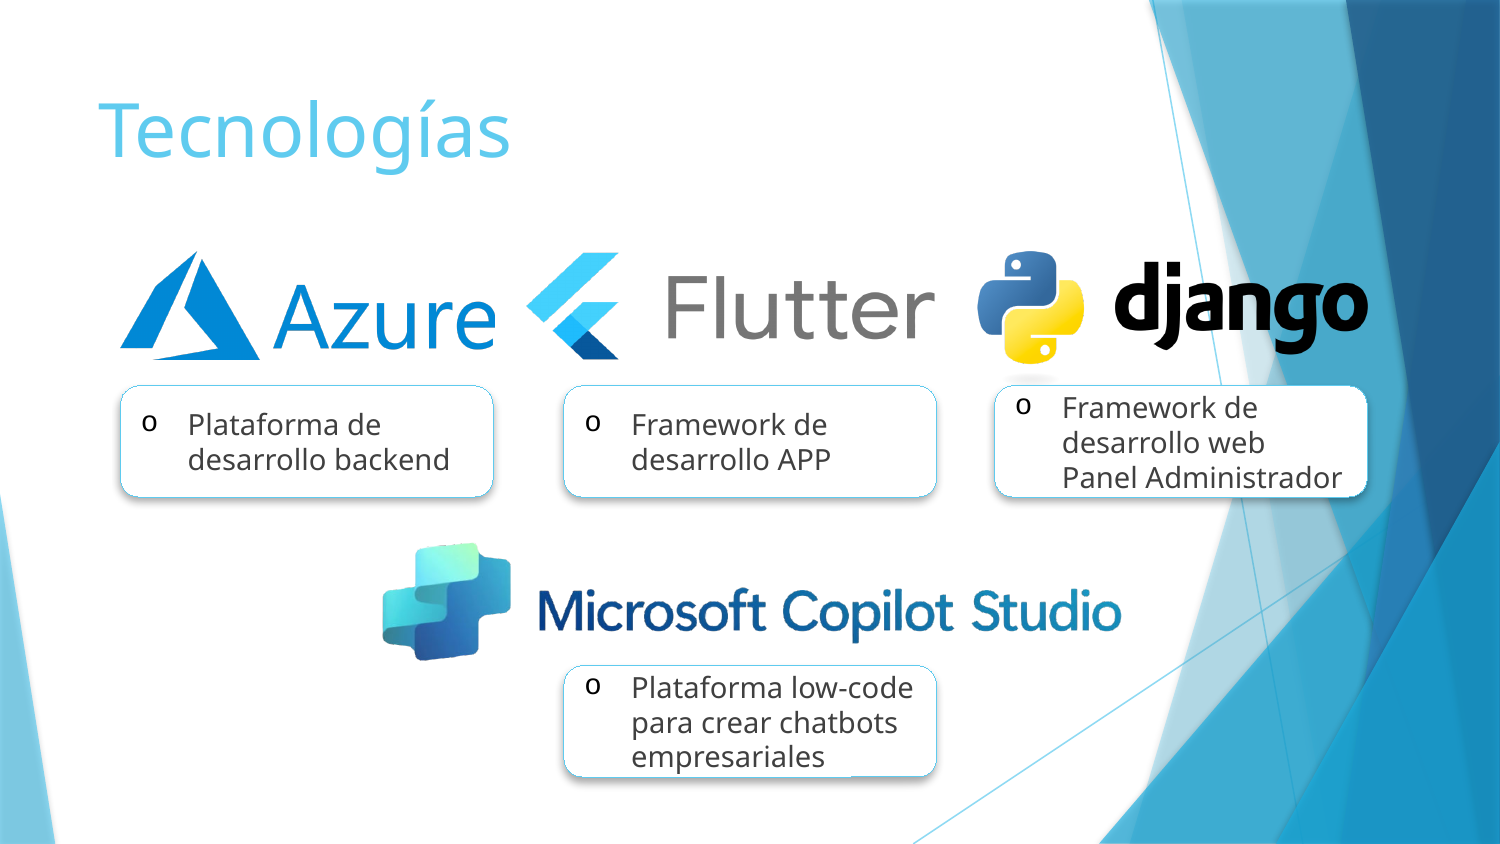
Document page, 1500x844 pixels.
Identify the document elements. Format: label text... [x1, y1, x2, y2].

text_box Plataforma low-code para crear chatbots empresariales [563, 677, 937, 778]
picture [374, 537, 1126, 667]
title Tecnologías [83, 75, 1141, 238]
text_box Plataforma de desarrollo backend [120, 385, 494, 498]
text_box Framework de desarrollo web Panel Administrador [994, 394, 1368, 498]
picture [523, 251, 938, 362]
text_box Framework de desarrollo APP [563, 385, 937, 498]
picture [976, 250, 1369, 386]
picture [119, 250, 495, 360]
